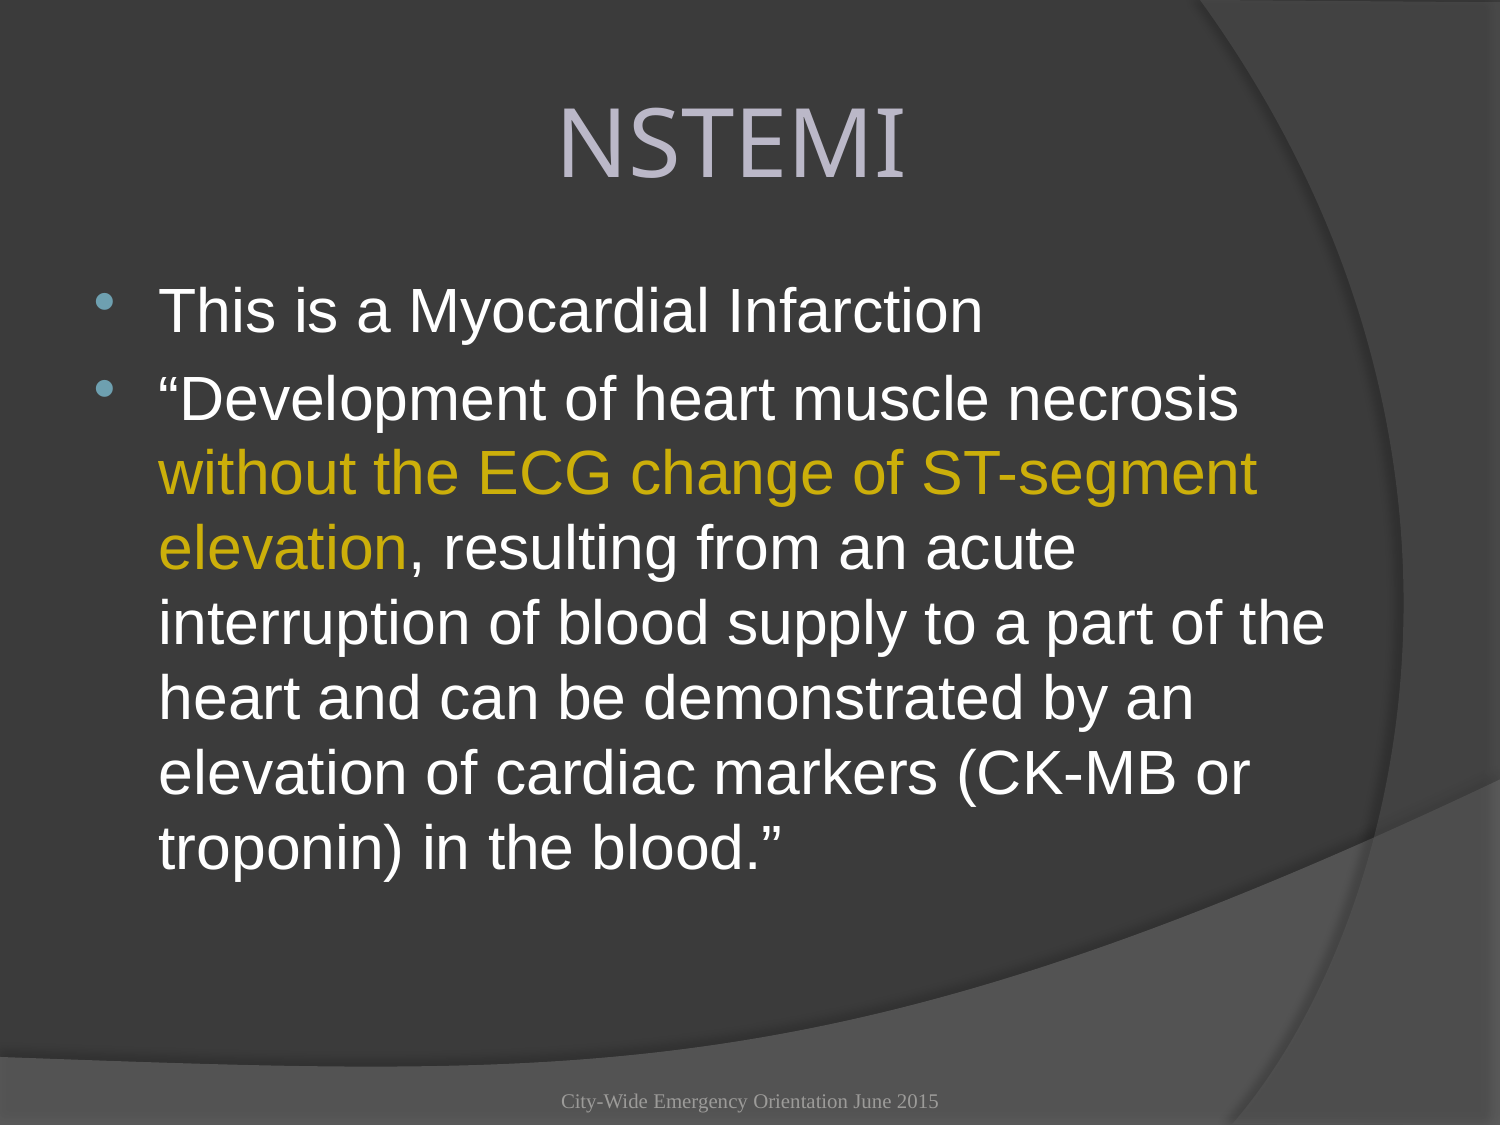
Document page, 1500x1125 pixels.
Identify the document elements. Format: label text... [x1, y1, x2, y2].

title NSTEMI [75, 45, 1388, 233]
list This is a Myocardial Infarction “Development of heart muscle necrosis without the ECG change of ST-segment elevation, resulting from an acute interruption of blood supply to a part of the heart and can be demonstrated by an elevation of cardiac markers (CK-MB or troponin) in the blood.” [75, 262, 1388, 1005]
footer City-Wide Emergency Orientation June 2015 [512, 1053, 988, 1114]
